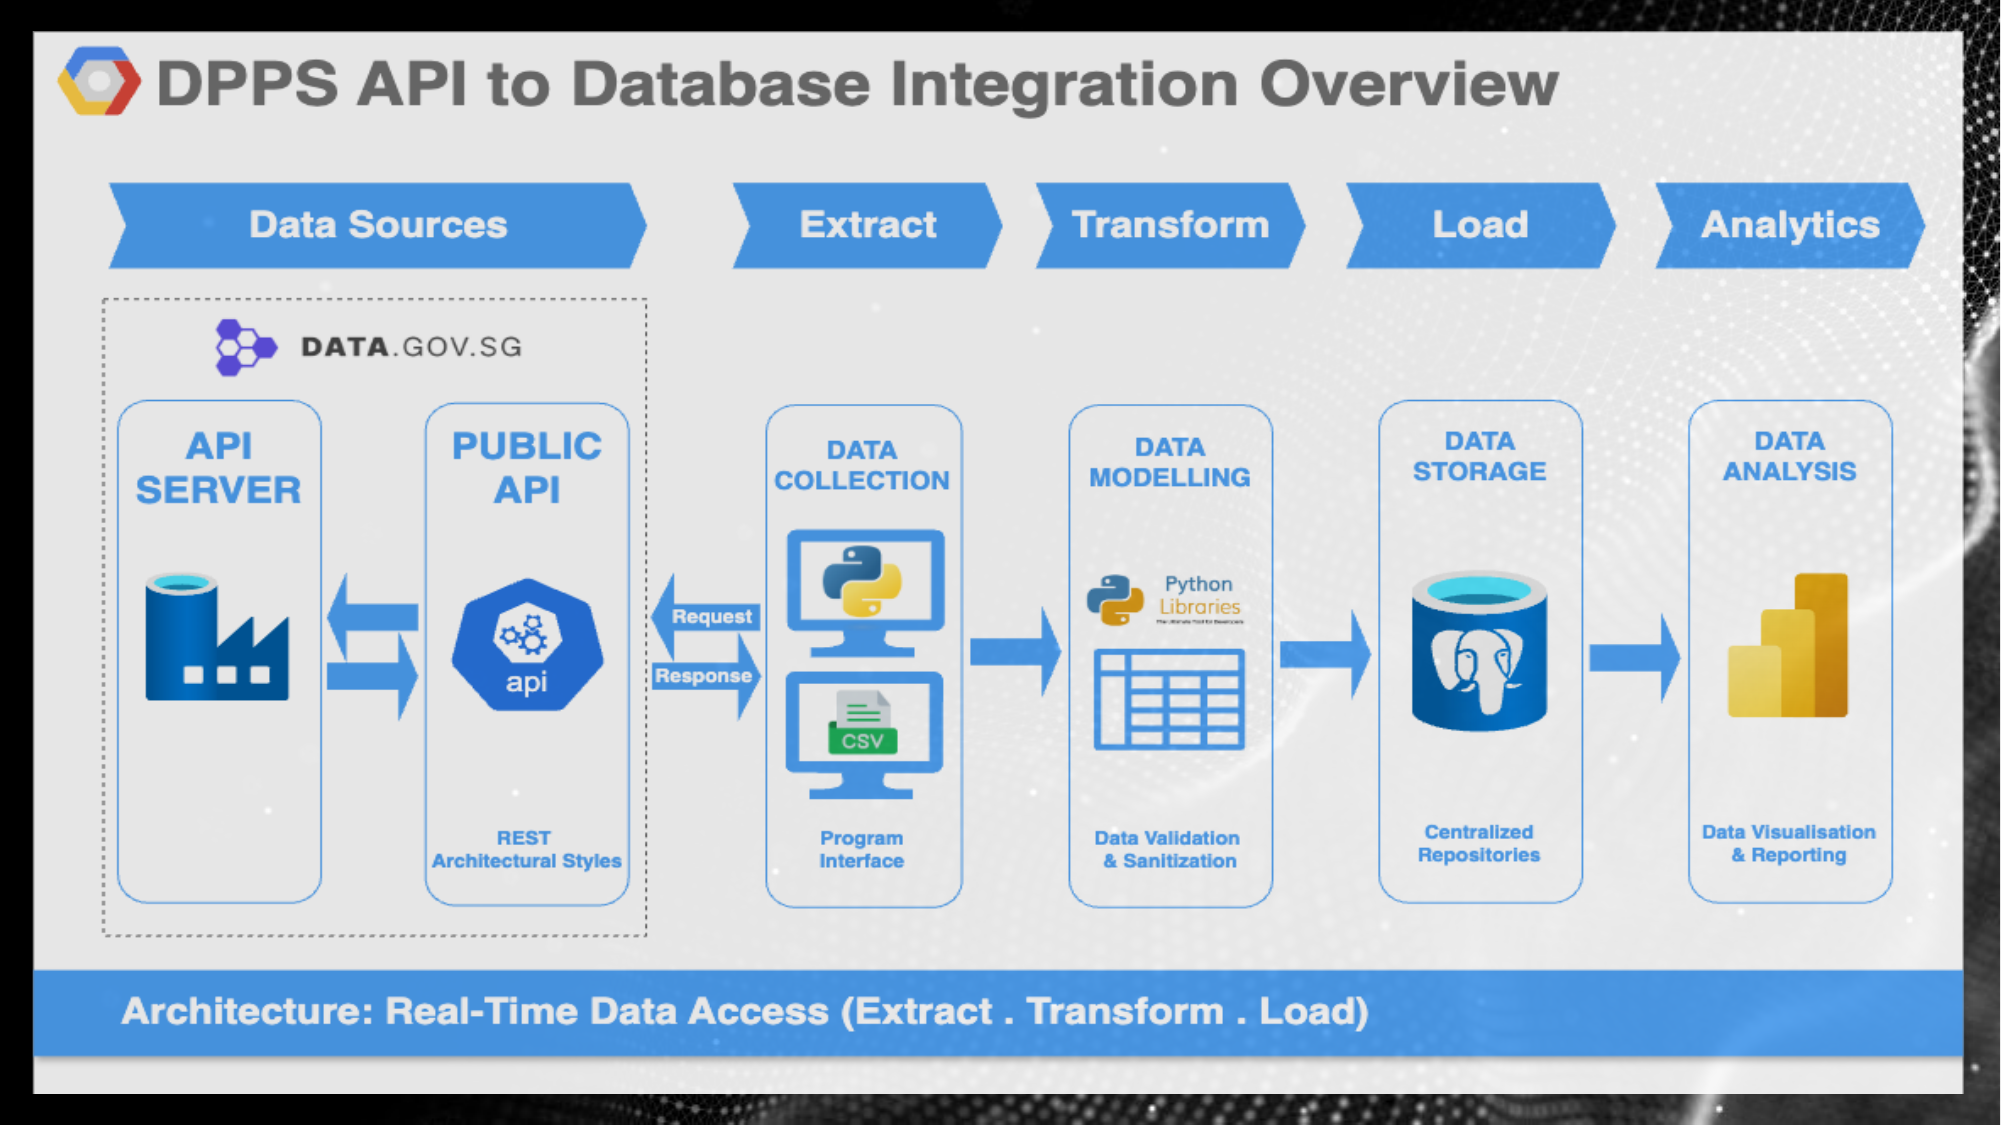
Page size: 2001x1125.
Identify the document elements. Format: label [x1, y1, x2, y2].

picture [0, 0, 2001, 1125]
list [26, 31, 1973, 1094]
